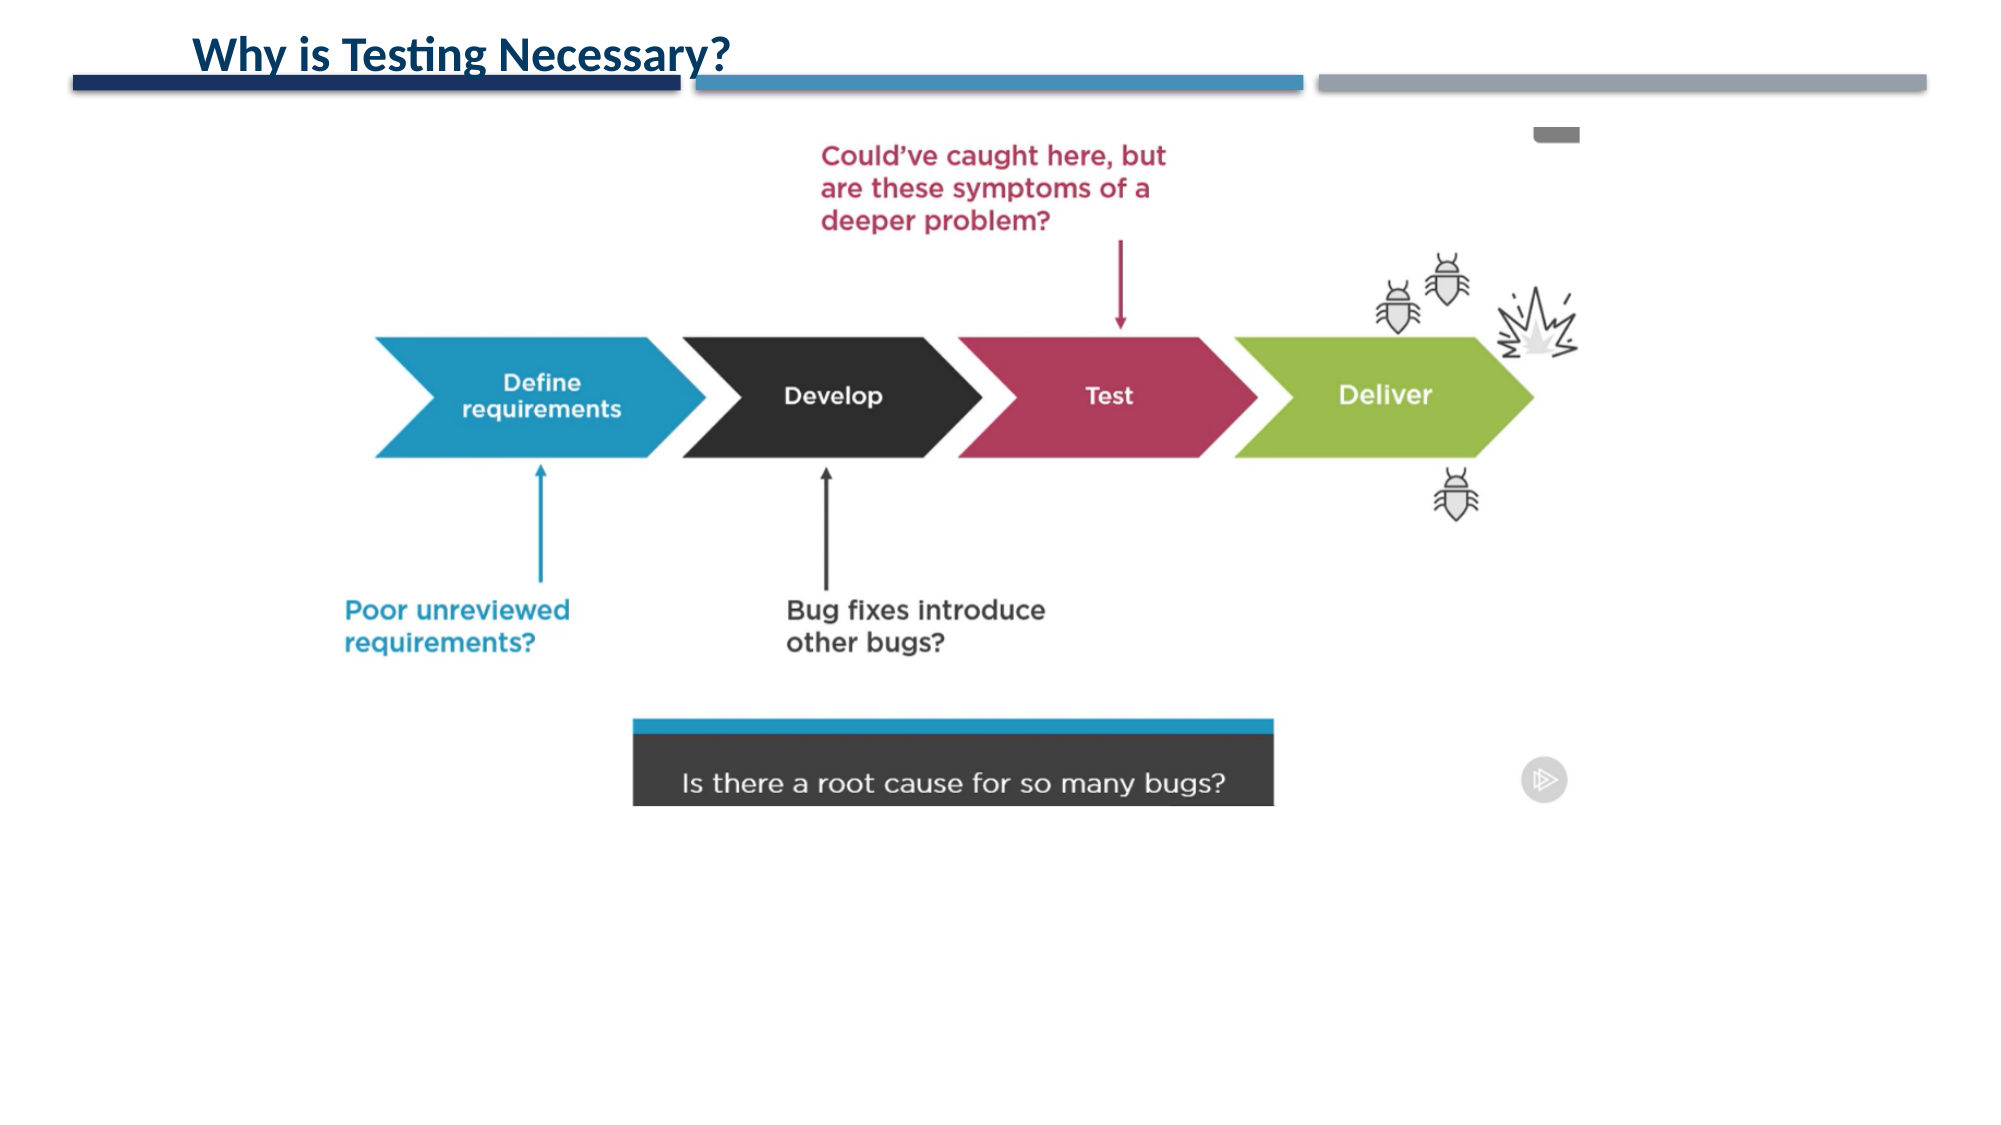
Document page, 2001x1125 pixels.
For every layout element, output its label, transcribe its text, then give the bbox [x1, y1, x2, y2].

picture [317, 126, 1596, 816]
text_box Why is Testing Necessary? [177, 13, 1753, 71]
